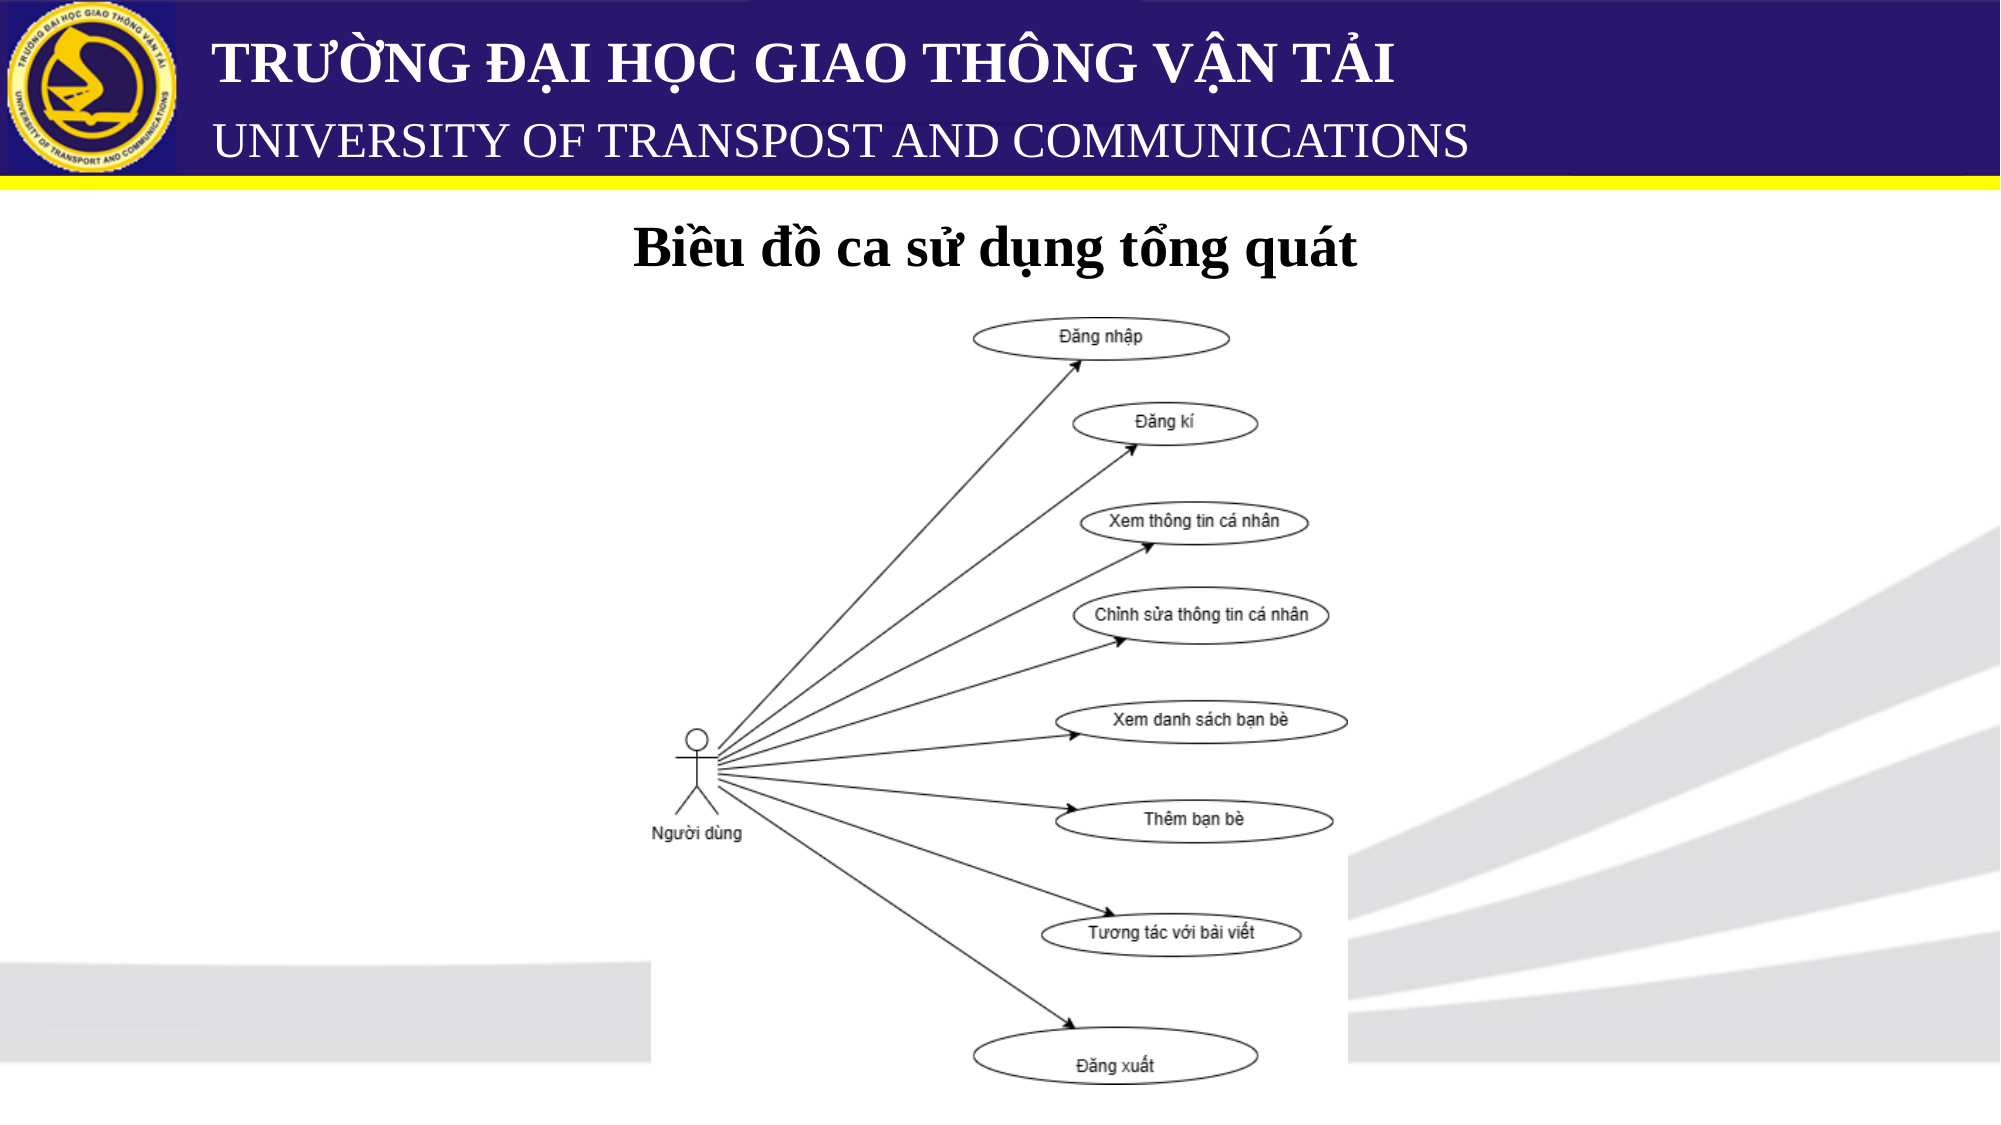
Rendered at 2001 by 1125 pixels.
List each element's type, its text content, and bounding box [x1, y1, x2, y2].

text_box Biều đồ ca sử dụng tổng quát [618, 200, 1382, 286]
picture [0, 0, 196, 175]
title TRƯỜNG ĐẠI HỌC GIAO THÔNG VẬN TẢI UNIVERSITY OF TRANSPOST AND COMMUNICATIONS [196, 0, 2000, 176]
picture [0, 191, 2000, 1125]
